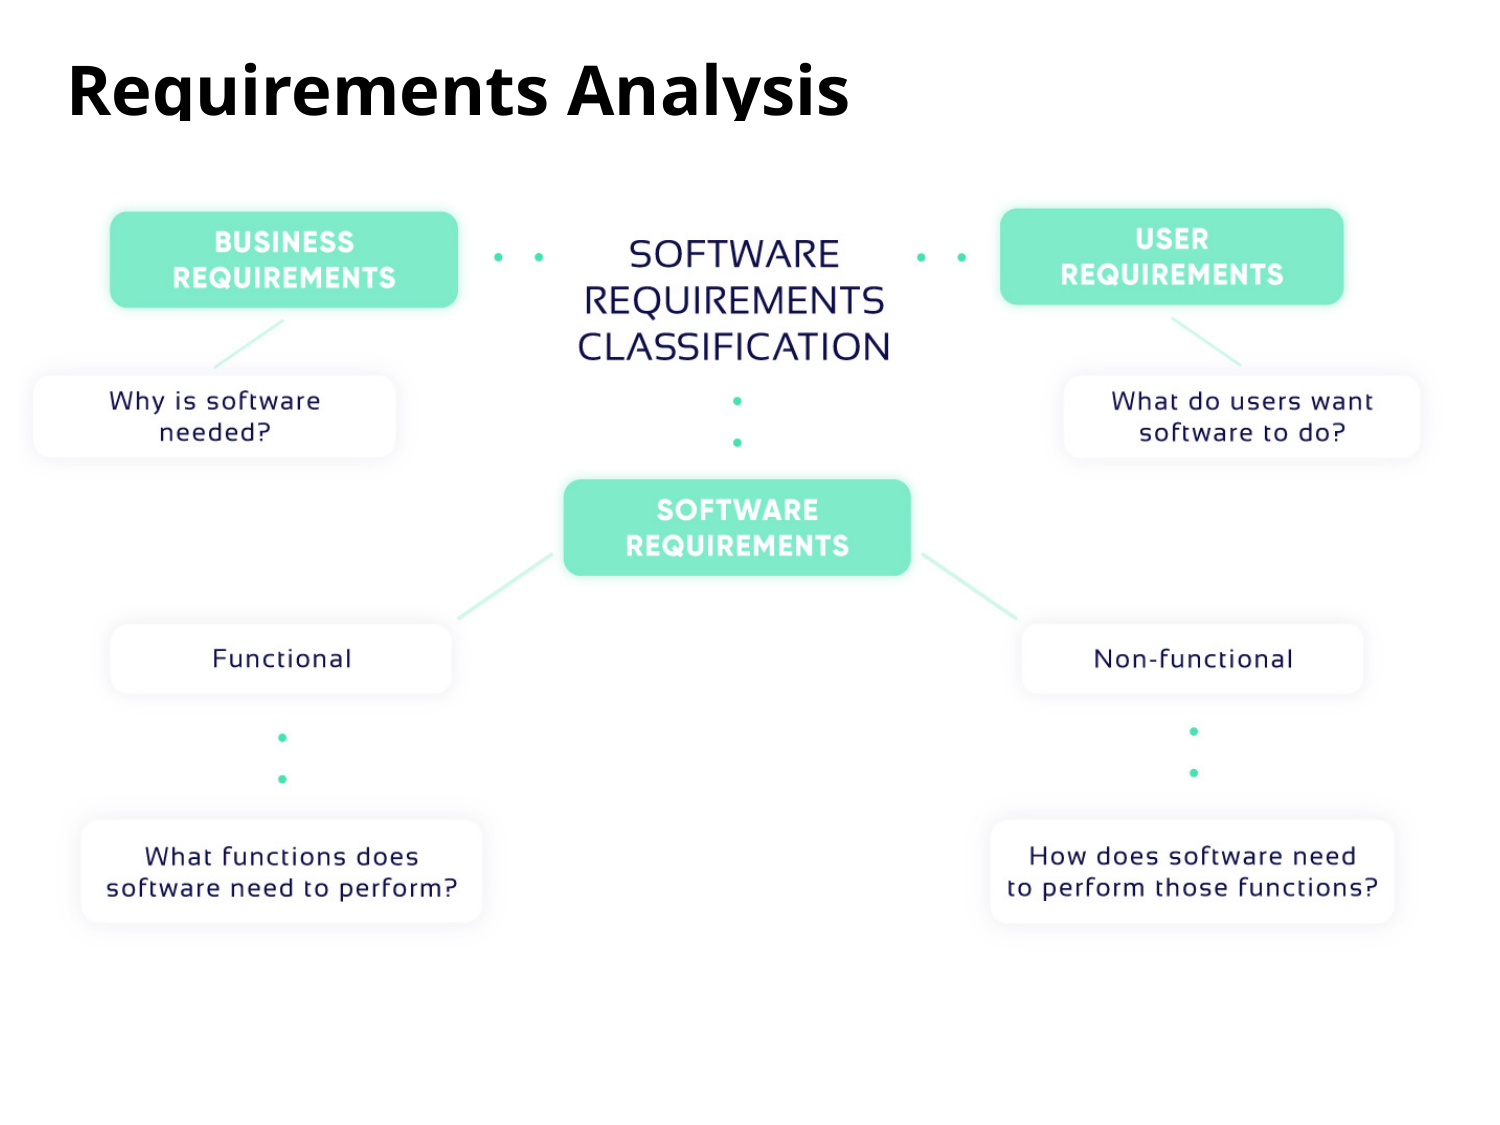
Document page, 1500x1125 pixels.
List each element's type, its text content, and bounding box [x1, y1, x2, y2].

picture [17, 121, 1483, 1004]
title Requirements Analysis [51, 27, 1449, 118]
